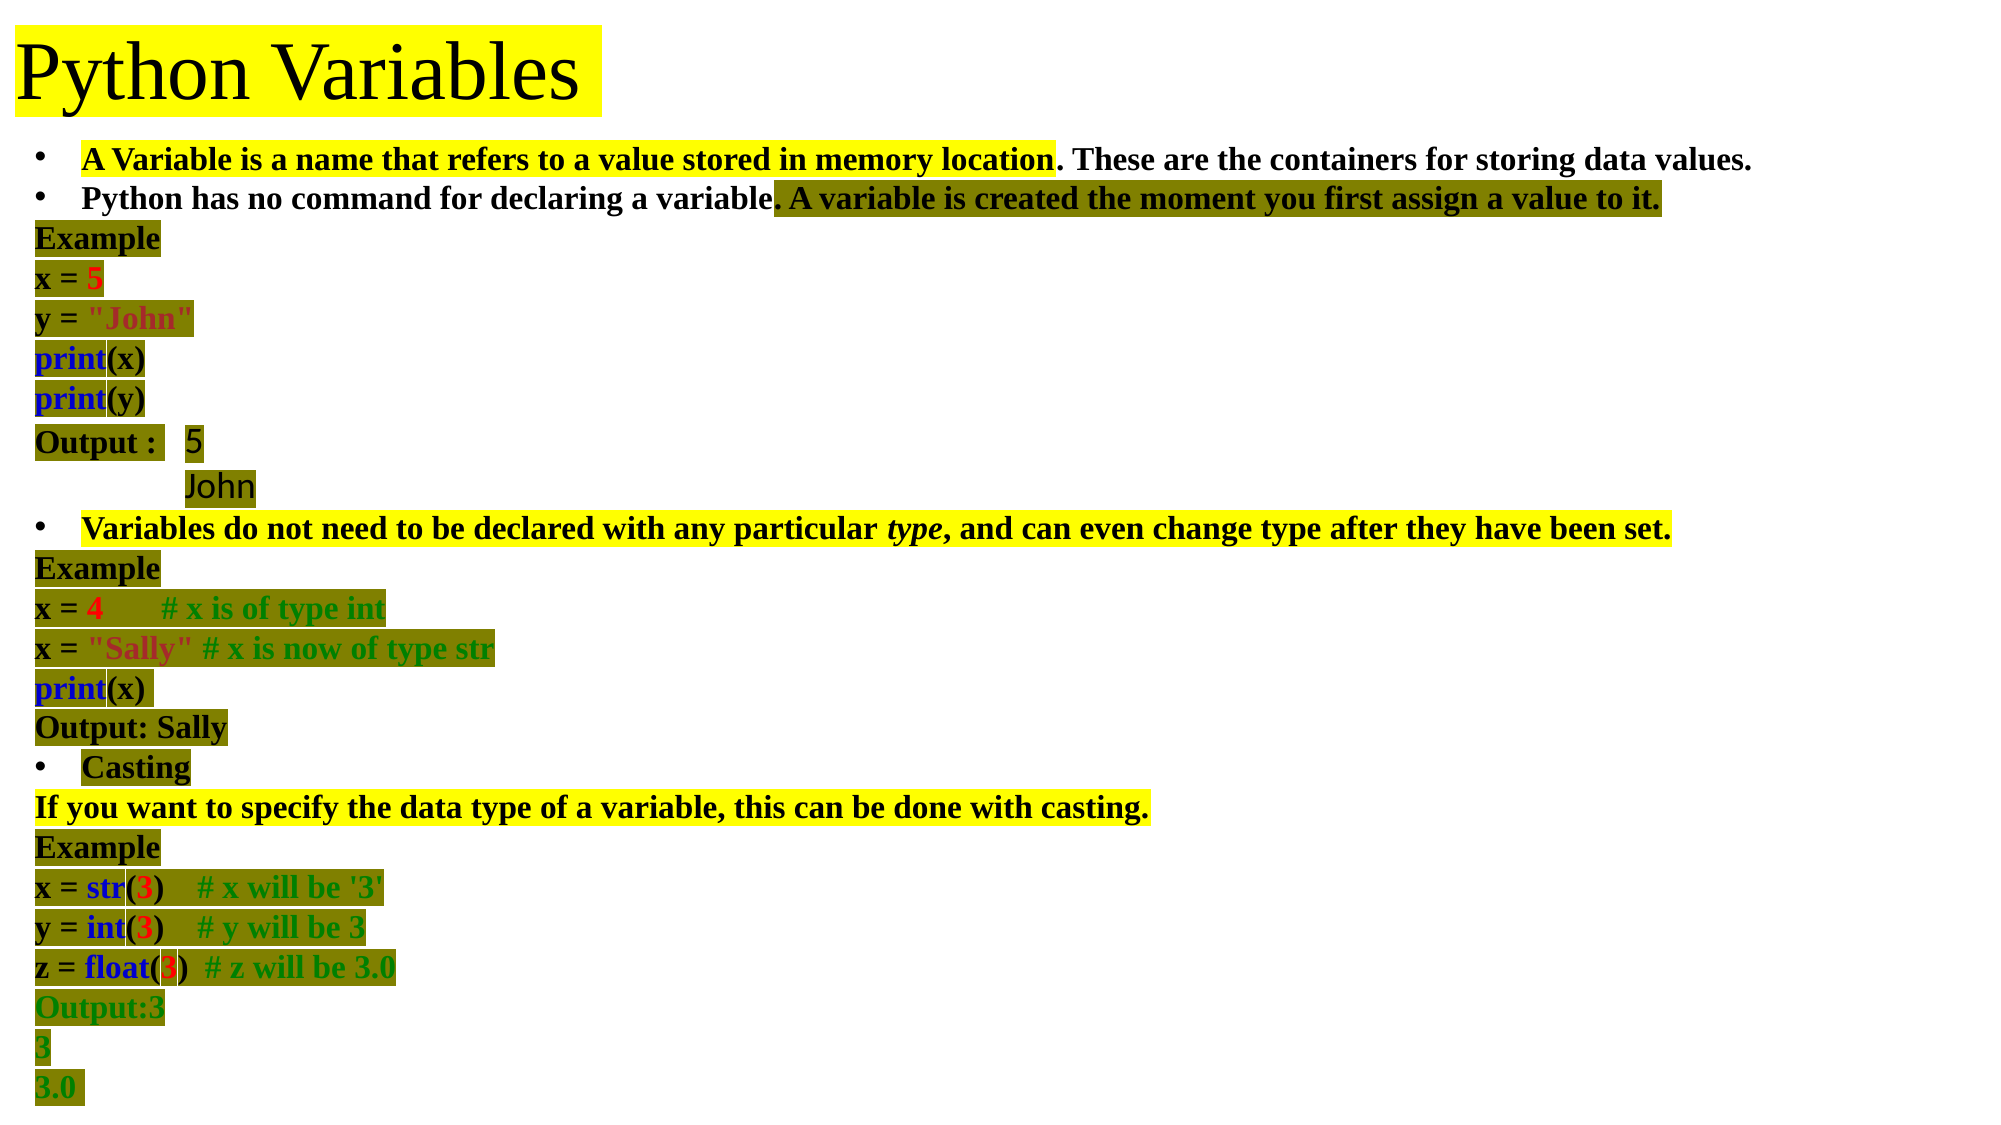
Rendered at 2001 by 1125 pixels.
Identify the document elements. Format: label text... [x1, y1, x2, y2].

text_box A Variable is a name that refers to a value stored in memory location. These are the containers for storing data values. Python has no command for declaring a variable. A variable is created the moment you first assign a value to it. Example x = 5 y = "John" print(x) print(y) Output : 5 John Variables do not need to be declared with any particular type, and can even change type after they have been set. Example x = 4 # x is of type int x = "Sally" # x is now of type str print(x) Output: Sally Casting If you want to specify the data type of a variable, this can be done with casting. Example x = str(3) # x will be '3' y = int(3) # y will be 3 z = float(3) # z will be 3.0 Output:3 3 3.0 [19, 129, 2000, 1125]
title Python Variables [0, 0, 1725, 145]
